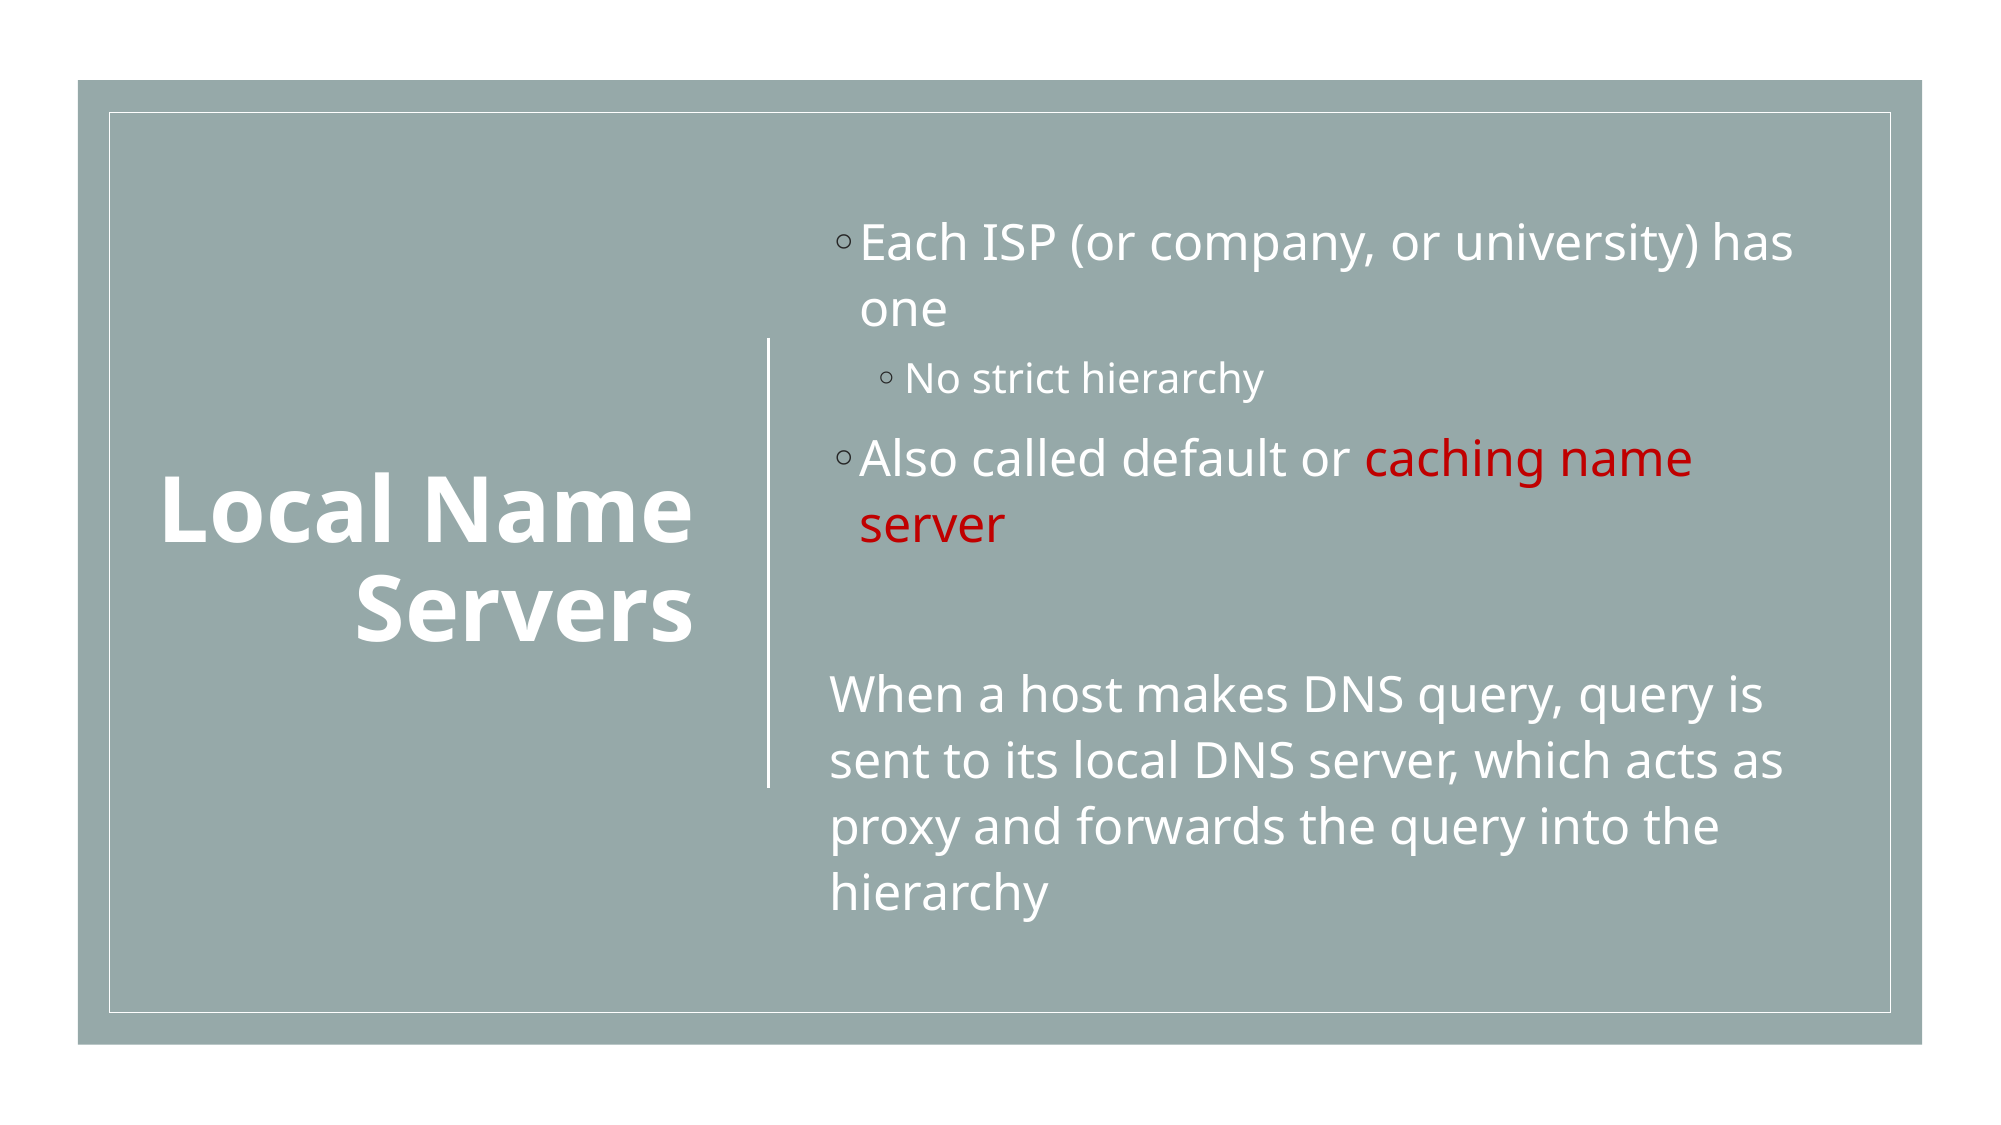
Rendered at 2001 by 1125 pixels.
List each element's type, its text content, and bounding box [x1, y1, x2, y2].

title Local Name Servers [142, 164, 711, 961]
text_box [109, 112, 1891, 1013]
text_box [0, 0, 2000, 1125]
text_box [77, 79, 1923, 1046]
list Each ISP (or company, or university) has one No strict hierarchy Also called default or caching name server When a host makes DNS query, query is sent to its local DNS server, which acts as proxy and forwards the query into the hierarchy [814, 164, 1834, 961]
